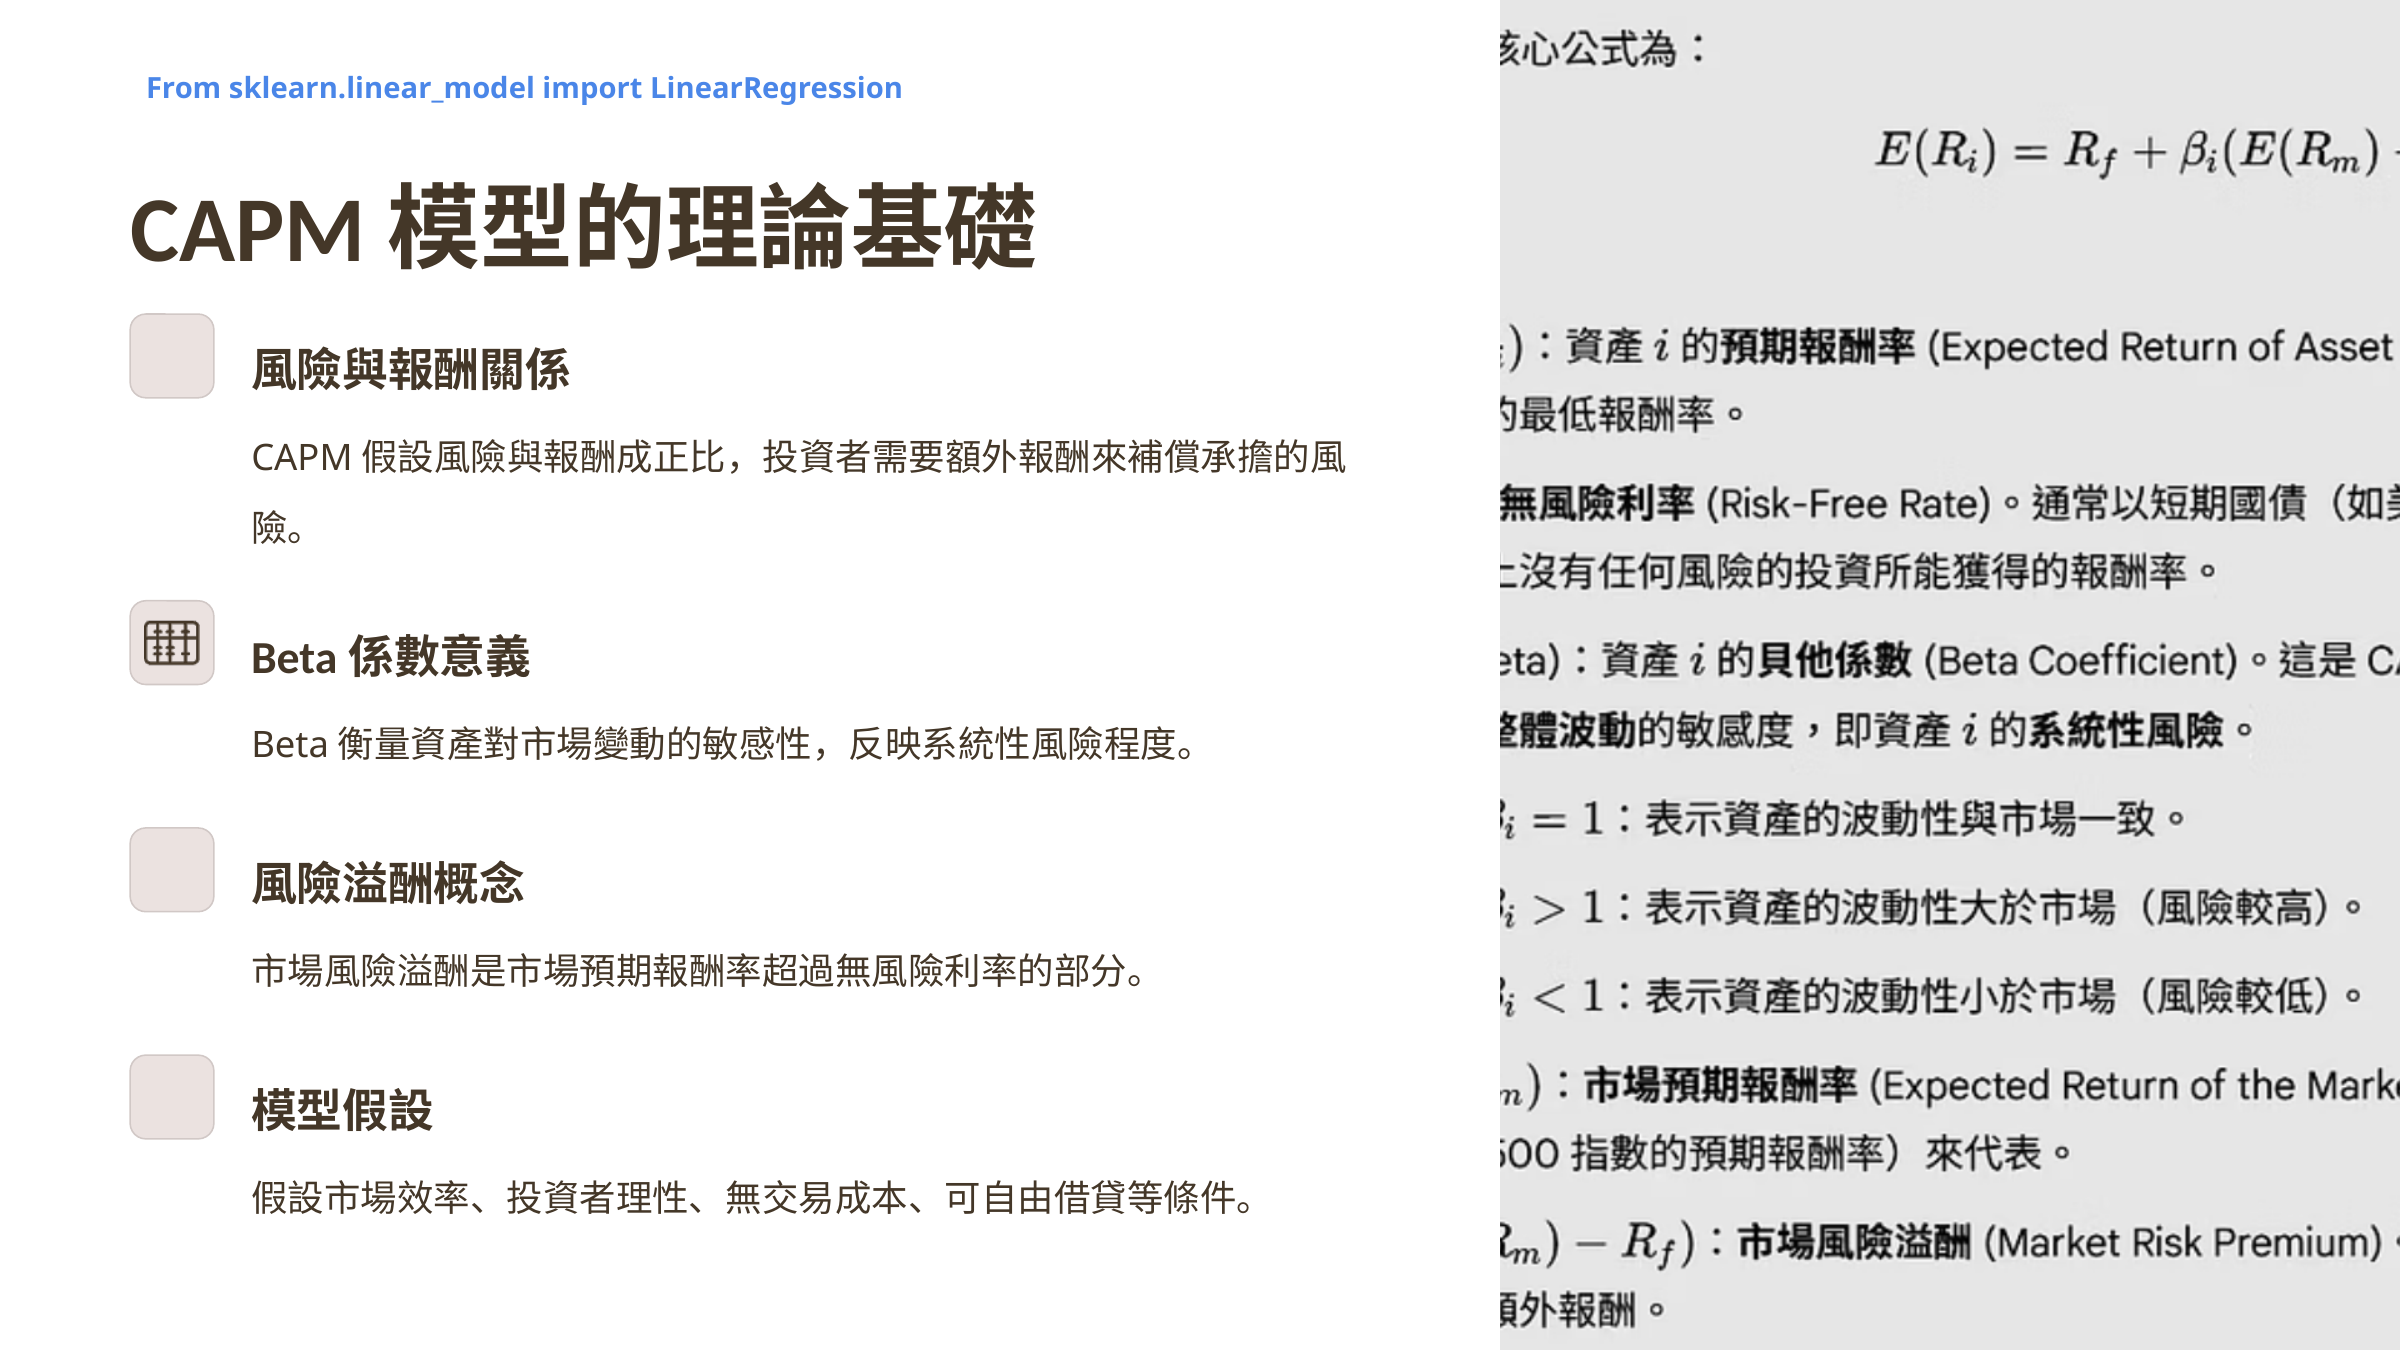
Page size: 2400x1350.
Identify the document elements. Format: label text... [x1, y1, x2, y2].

text_box Beta衡量資產對市場變動的敏感性，反映系統性風險程度。 [251, 694, 1370, 754]
text_box CAPM假設風險與報酬成正比，投資者需要額外報酬來補償承擔的風險。 [251, 407, 1370, 527]
text_box 風險與報酬關係 [251, 326, 717, 385]
picture [143, 607, 201, 678]
text_box Beta係數意義 [251, 613, 717, 672]
text_box [130, 600, 214, 685]
text_box From sklearn.linear_model import LinearRegression [131, 62, 1332, 182]
text_box [130, 827, 214, 912]
text_box 風險溢酬概念 [251, 840, 717, 899]
picture [1499, 0, 2400, 1350]
text_box [130, 313, 214, 398]
text_box 市場風險溢酬是市場預期報酬率超過無風險利率的部分。 [251, 921, 1370, 981]
text_box 假設市場效率、投資者理性、無交易成本、可自由借貸等條件。 [251, 1148, 1370, 1208]
text_box [130, 1055, 214, 1139]
text_box 模型假設 [251, 1067, 717, 1126]
text_box CAPM模型的理論基礎 [130, 142, 1061, 259]
